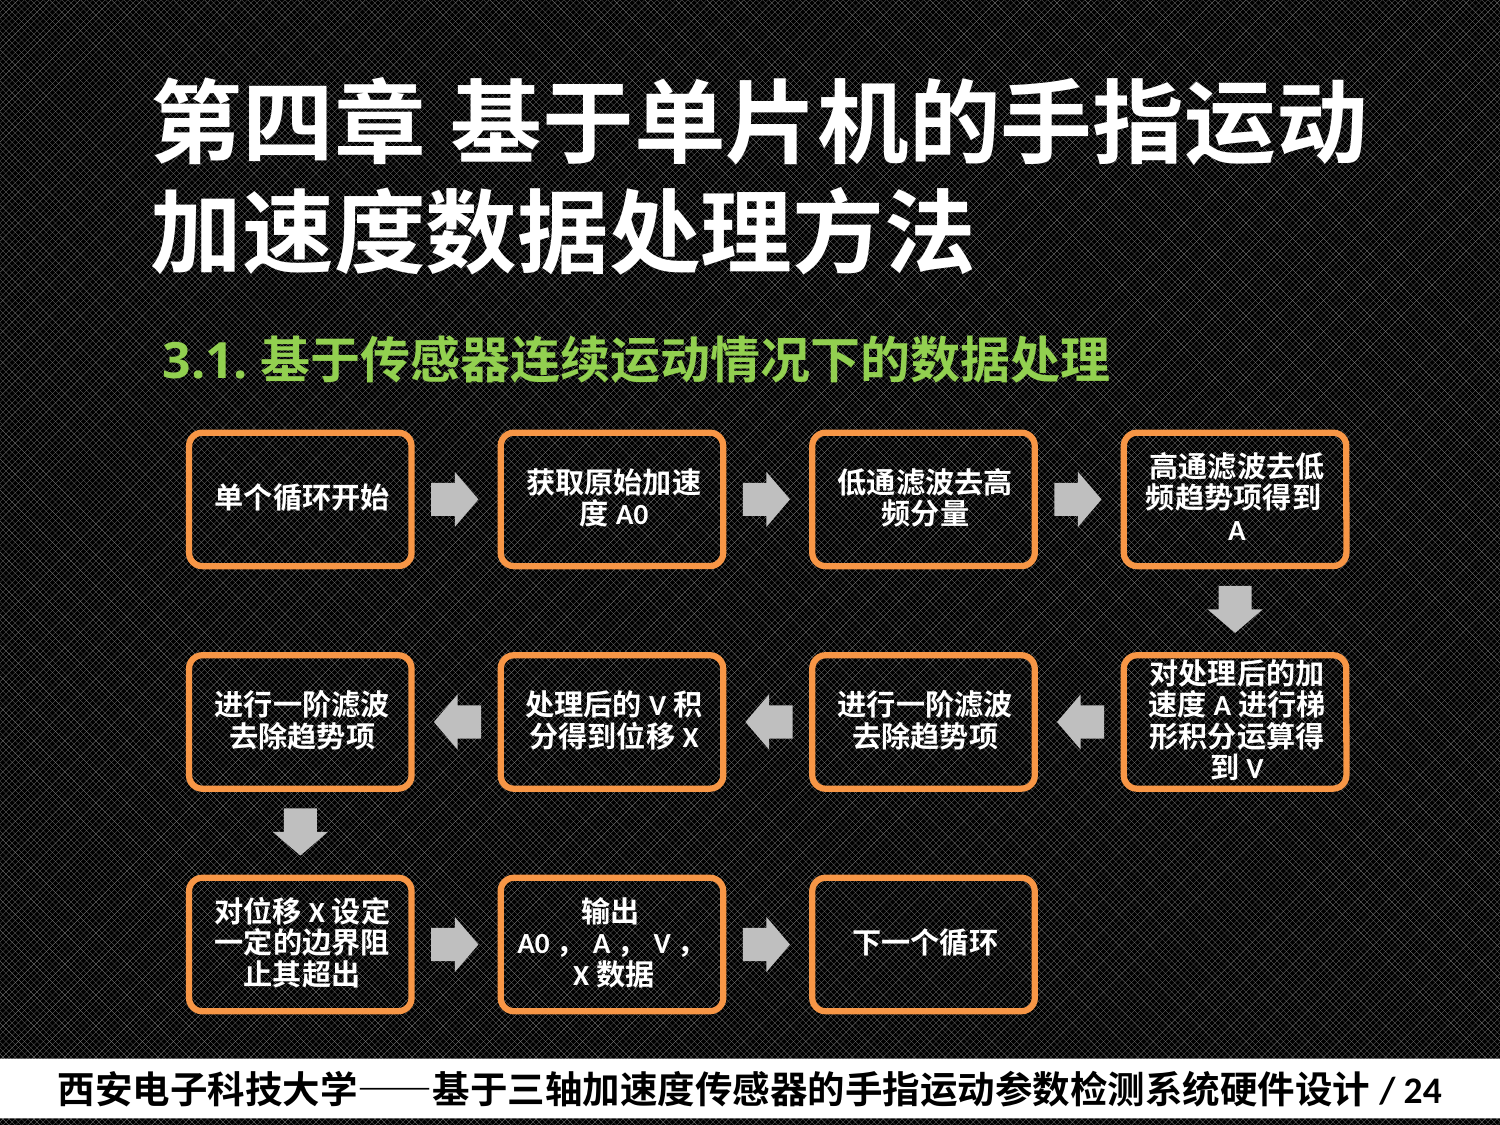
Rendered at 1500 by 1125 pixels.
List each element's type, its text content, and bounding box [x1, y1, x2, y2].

title 第四章 基于单片机的手指运动加速度数据处理方法 [135, 54, 1411, 296]
subtitle 3.1.基于传感器连续运动情况下的数据处理 [147, 320, 1411, 965]
text_box 西安电子科技大学——基于三轴加速度传感器的手指运动参数检测系统硬件设计/ 24 [0, 1058, 1500, 1119]
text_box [147, 432, 1389, 1012]
